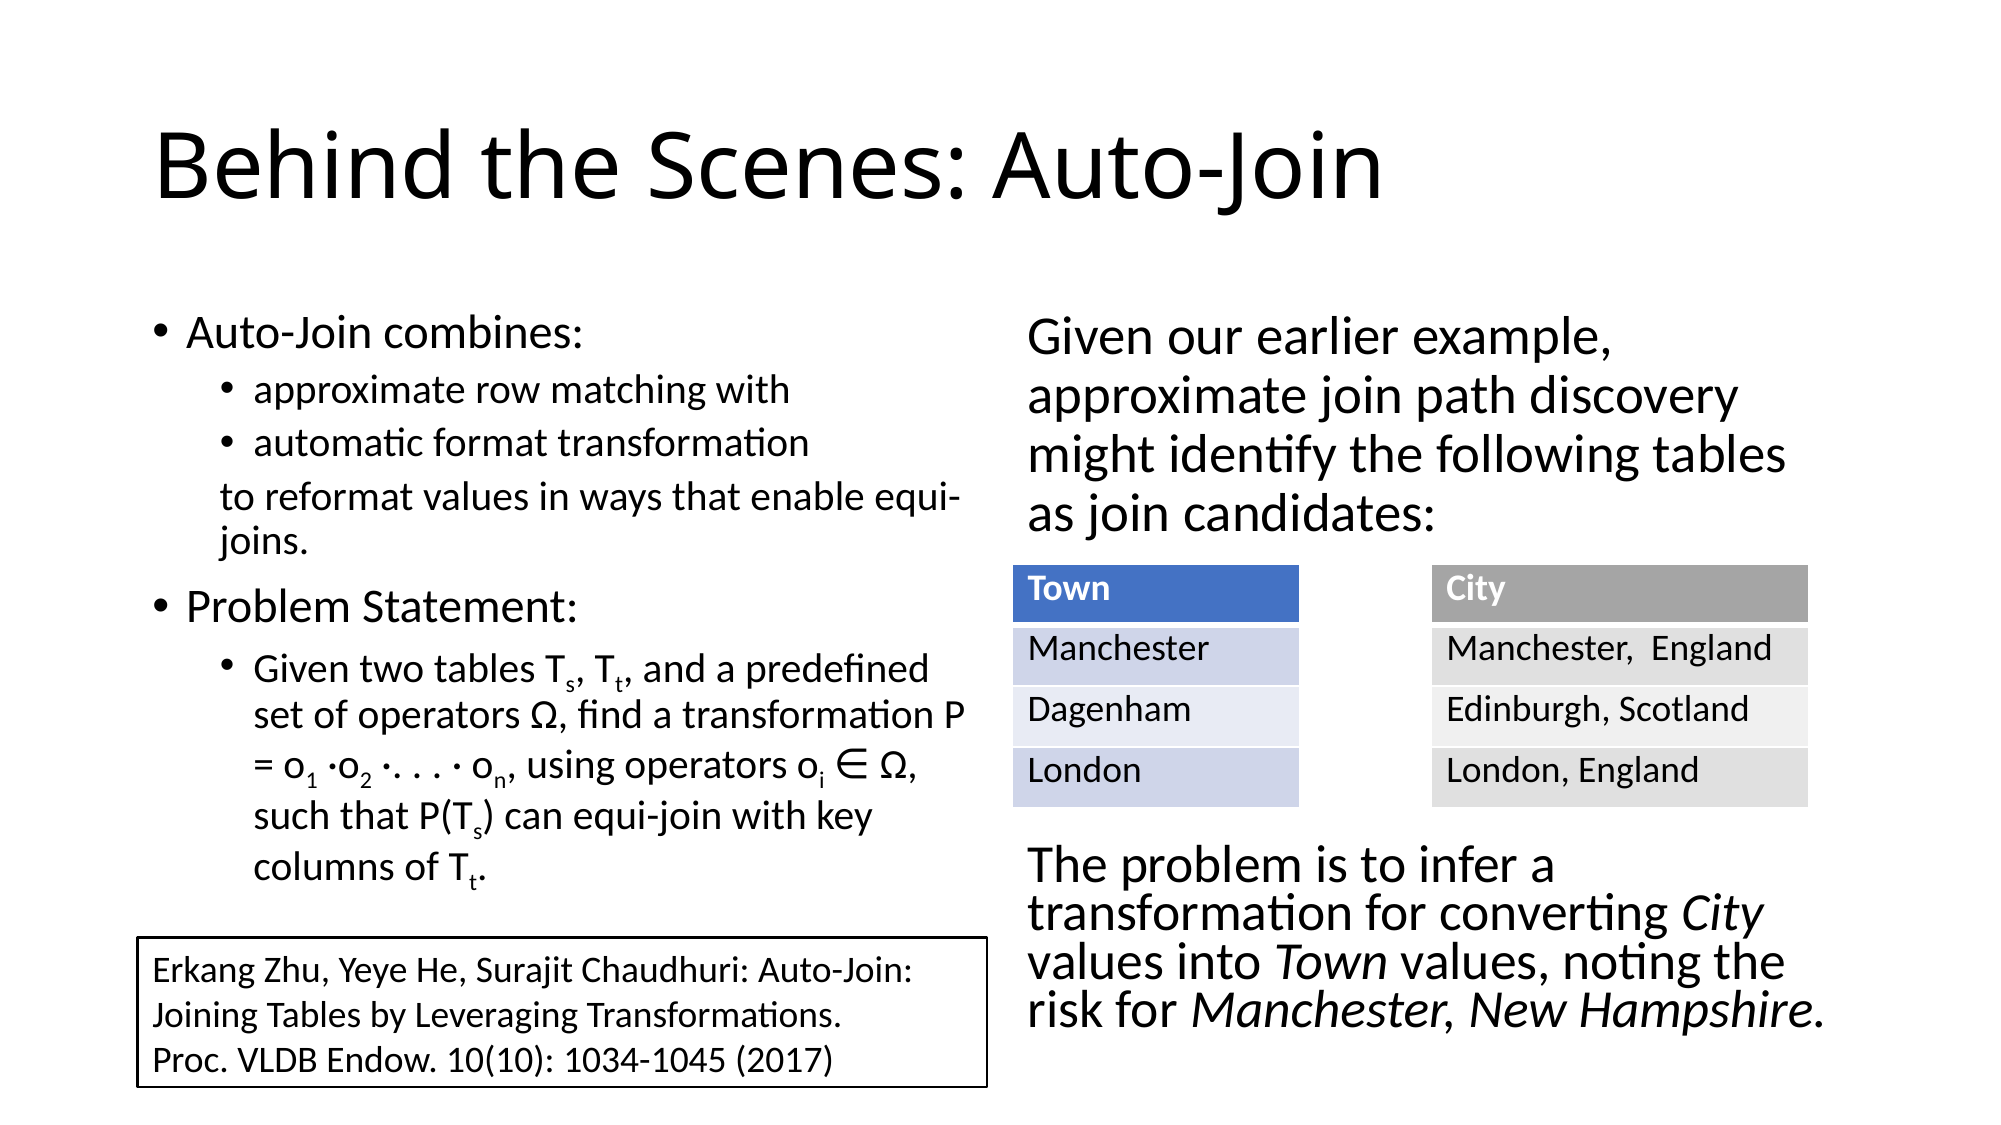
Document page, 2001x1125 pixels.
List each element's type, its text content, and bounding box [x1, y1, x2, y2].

text_box The problem is to infer a transformation for converting City values into Town values, noting the risk for Manchester, New Hampshire. [1012, 836, 1863, 1089]
table_cell London [1013, 748, 1299, 807]
table_cell London, England [1432, 748, 1808, 807]
table_header Town [1013, 565, 1299, 622]
table_cell Manchester [1013, 628, 1299, 685]
list Auto-Join combines: approximate row matching with automatic format transformation to reformat values in ways that enable equi-joins. Problem Statement: Given two tables Ts, Tt, and a predefined set of operators Ω, find a transformation P = o1 ·o2 ·. . . · on, using operators oi ∈ Ω, such that P(Ts) can equi-join with key columns of Tt. [137, 299, 988, 904]
text_box Erkang Zhu, Yeye He, Surajit Chaudhuri: Auto-Join: Joining Tables by Leveraging Transformations. Proc. VLDB Endow. 10(10): 1034-1045 (2017) [137, 937, 988, 1088]
table_cell Edinburgh, Scotland [1432, 687, 1808, 746]
table_cell Dagenham [1013, 687, 1299, 746]
list Given our earlier example, approximate join path discovery might identify the following tables as join candidates: [1012, 299, 1863, 553]
title Behind the Scenes: Auto-Join [137, 59, 1863, 278]
table_cell Manchester, England [1432, 628, 1808, 685]
table_header City [1432, 565, 1808, 622]
